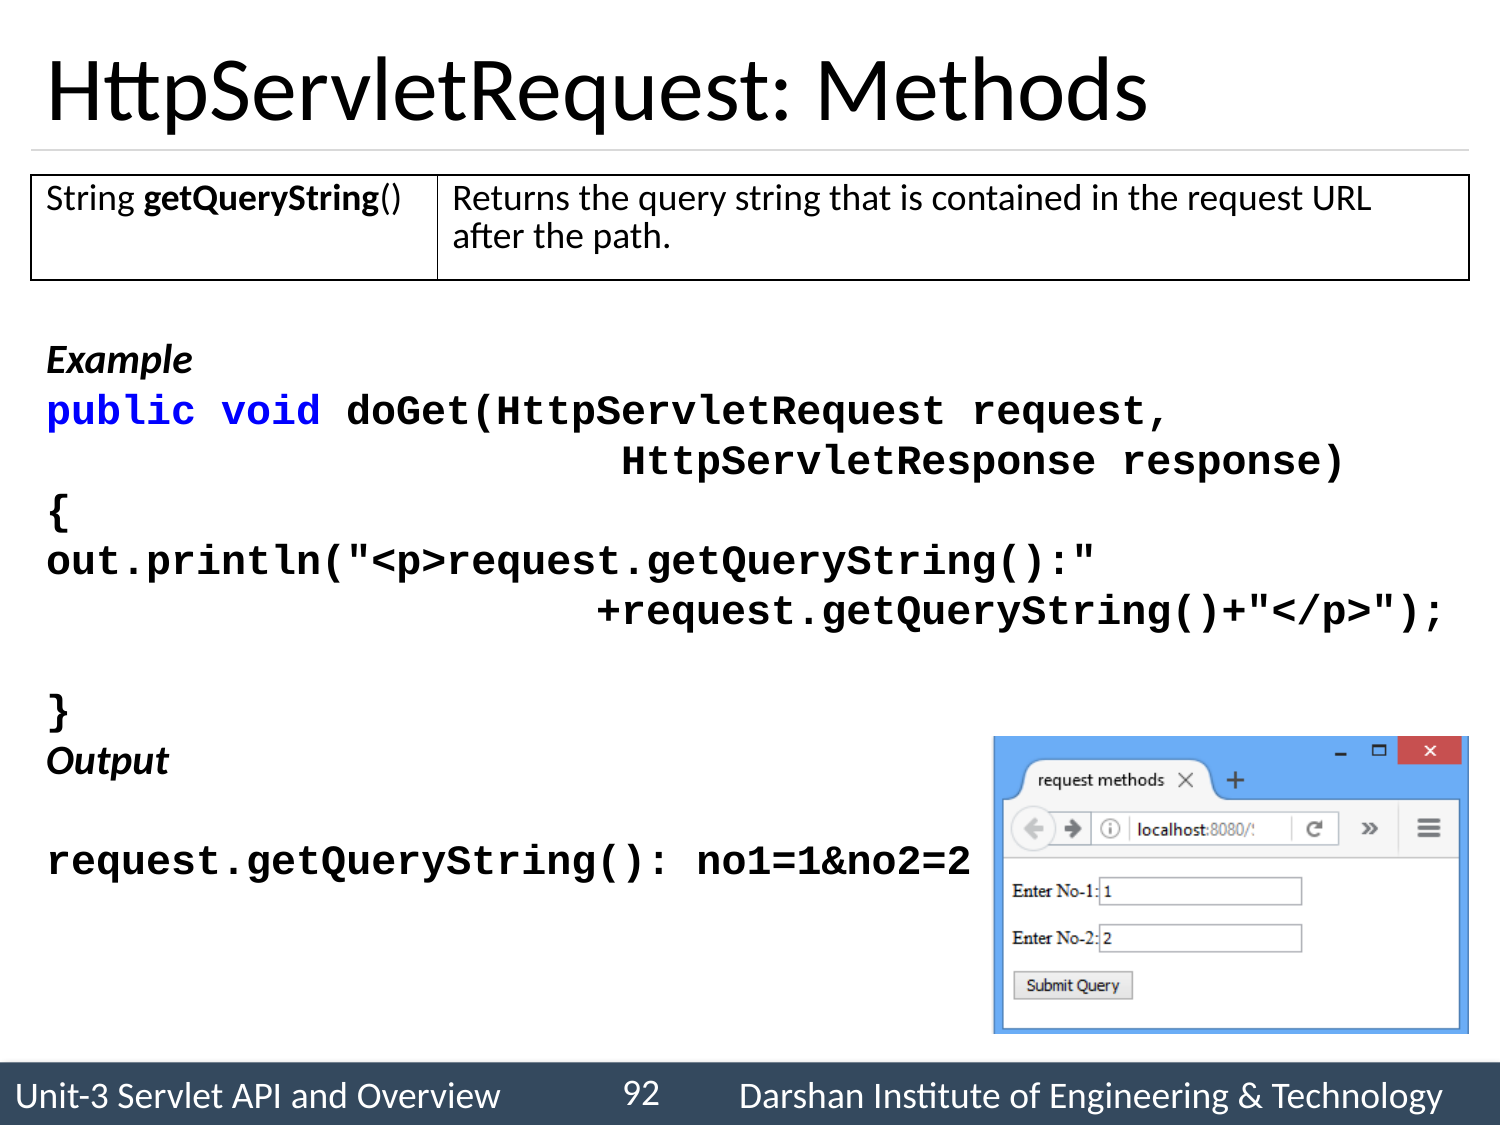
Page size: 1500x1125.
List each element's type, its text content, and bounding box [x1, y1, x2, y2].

title HttpServletRequest: Methods [31, 17, 1469, 150]
text_box Example public void doGet(HttpServletRequest request, HttpServletResponse response) { out.println("<p>request.getQueryString():" +request.getQueryString()+"</p>"); } Output request.getQueryString(): no1=1&no2=2 [31, 324, 1469, 890]
table_header String getQueryString() [32, 176, 437, 279]
table_header Returns the query string that is contained in the request URL after the path. [438, 176, 1468, 279]
slide_number 92 [575, 1060, 675, 1121]
picture [990, 736, 1469, 1034]
